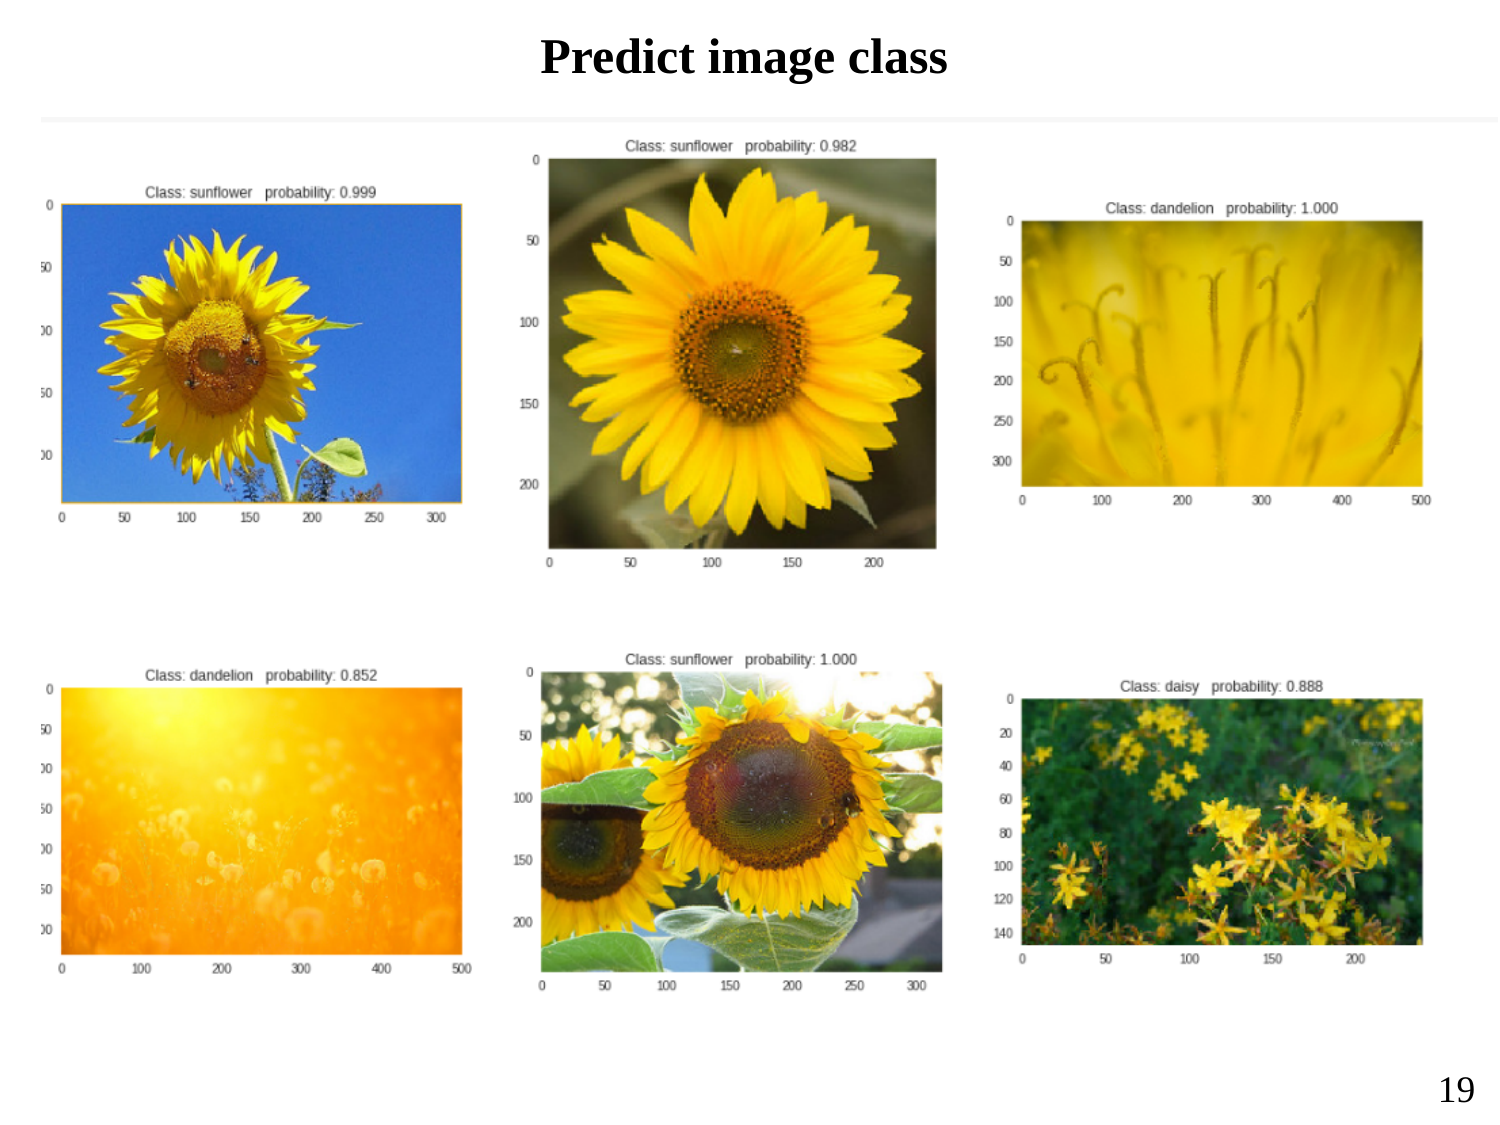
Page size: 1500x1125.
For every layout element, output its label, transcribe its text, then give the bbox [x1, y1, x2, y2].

text_box 19 [1423, 1054, 1495, 1118]
text_box Predict image class [0, 0, 1495, 124]
picture [41, 117, 1499, 1047]
